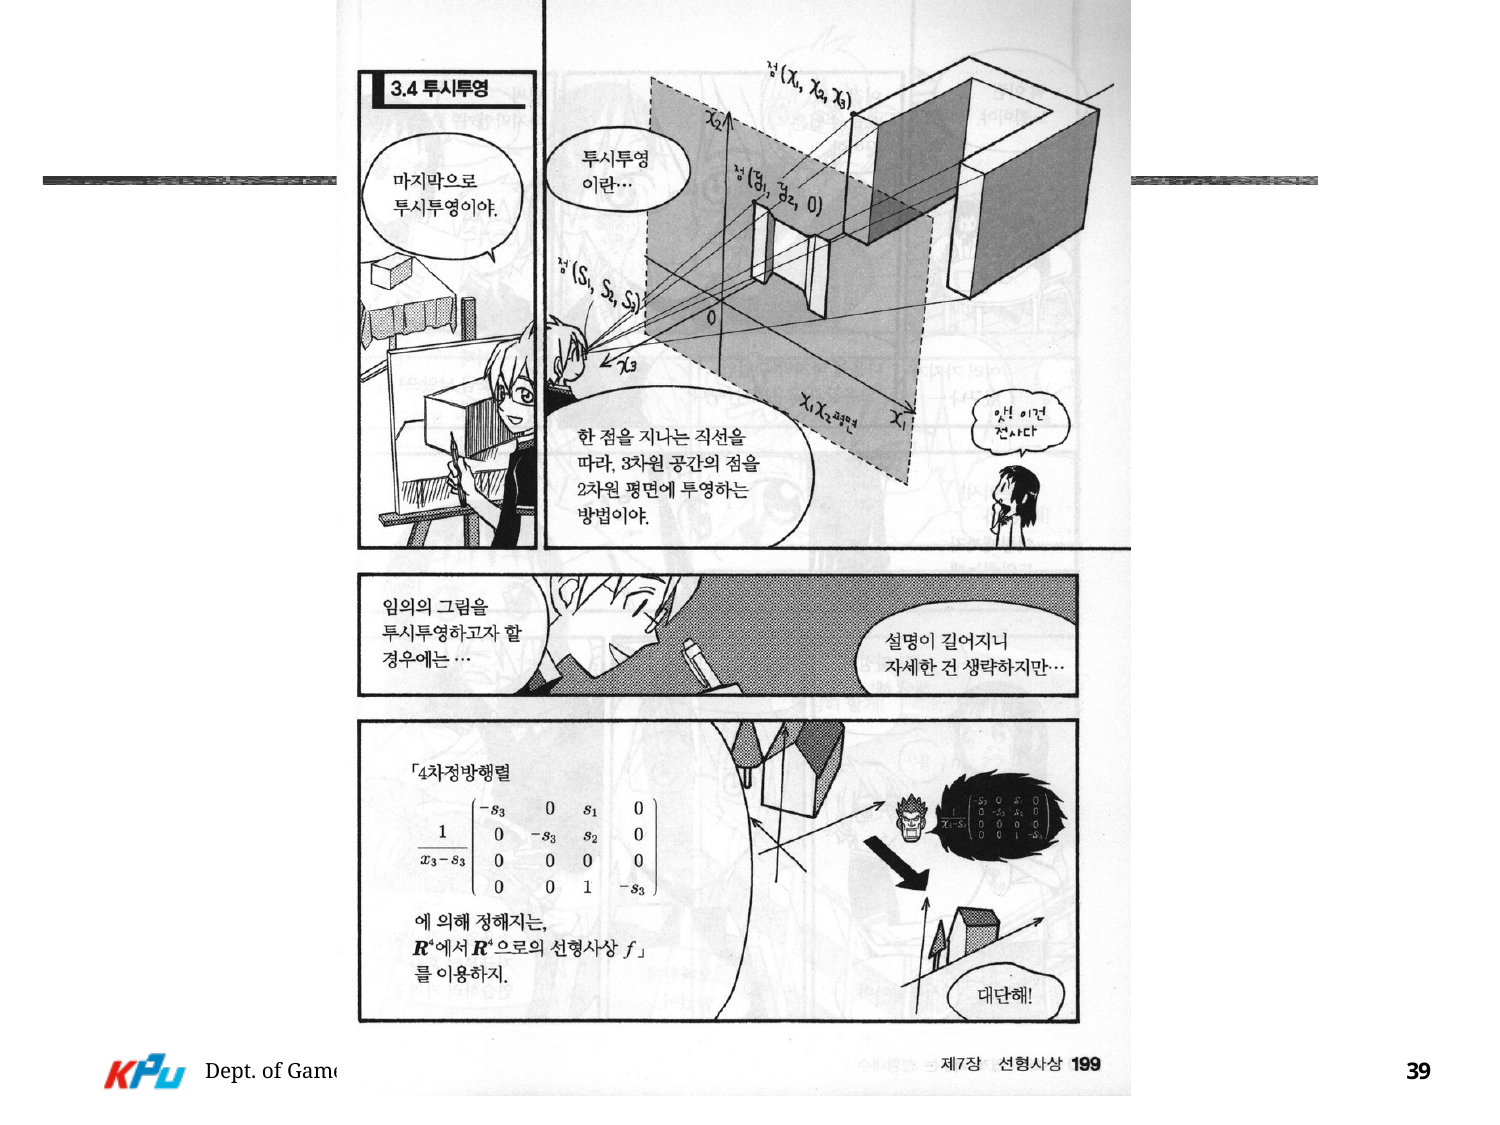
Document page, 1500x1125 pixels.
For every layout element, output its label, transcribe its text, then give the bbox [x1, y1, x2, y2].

picture [92, 1030, 191, 1120]
footer Dept. of Game & Multimedia Engineering [190, 1042, 879, 1103]
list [337, 3, 1129, 1094]
slide_number 39 [1379, 1042, 1459, 1103]
